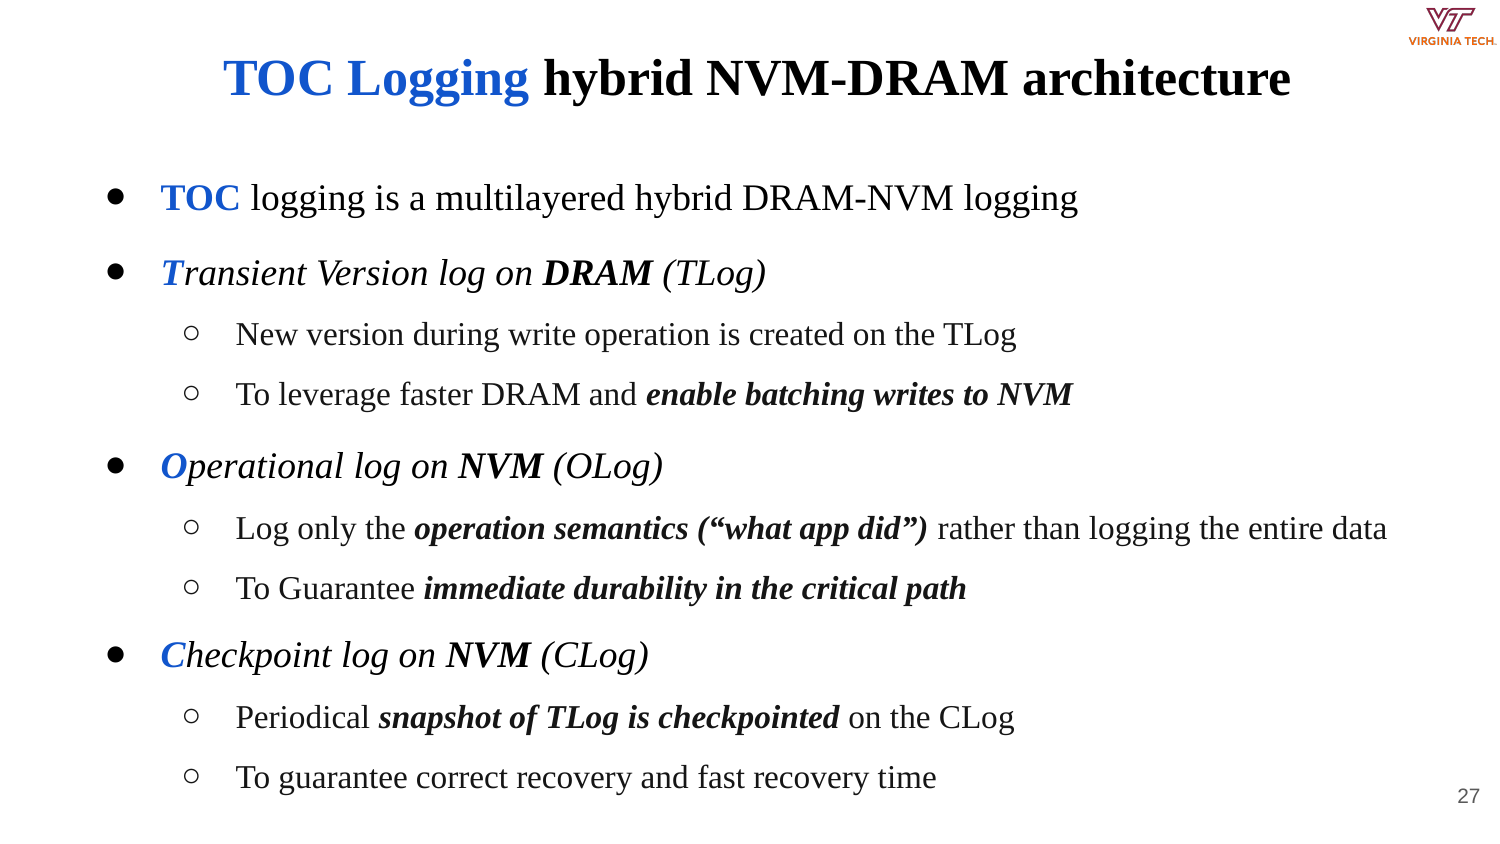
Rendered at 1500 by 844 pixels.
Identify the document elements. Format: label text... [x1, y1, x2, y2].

picture [1400, 0, 1500, 54]
text_box Checkpoint log on NVM (CLog) Periodical snapshot of TLog is checkpointed on the CLog To guarantee correct recovery and fast recovery time [70, 592, 1456, 810]
title TOC Logging hybrid NVM-DRAM architecture [45, 22, 1470, 117]
text_box Transient Version log on DRAM (TLog) New version during write operation is created on the TLog To leverage faster DRAM and enable batching writes to NVM [70, 210, 1440, 403]
text_box Operational log on NVM (OLog) Log only the operation semantics (“what app did”) rather than logging the entire data To Guarantee immediate durability in the critical path [70, 403, 1456, 592]
slide_number ‹#› [1405, 765, 1496, 825]
text_box TOC logging is a multilayered hybrid DRAM-NVM logging [70, 135, 1456, 233]
